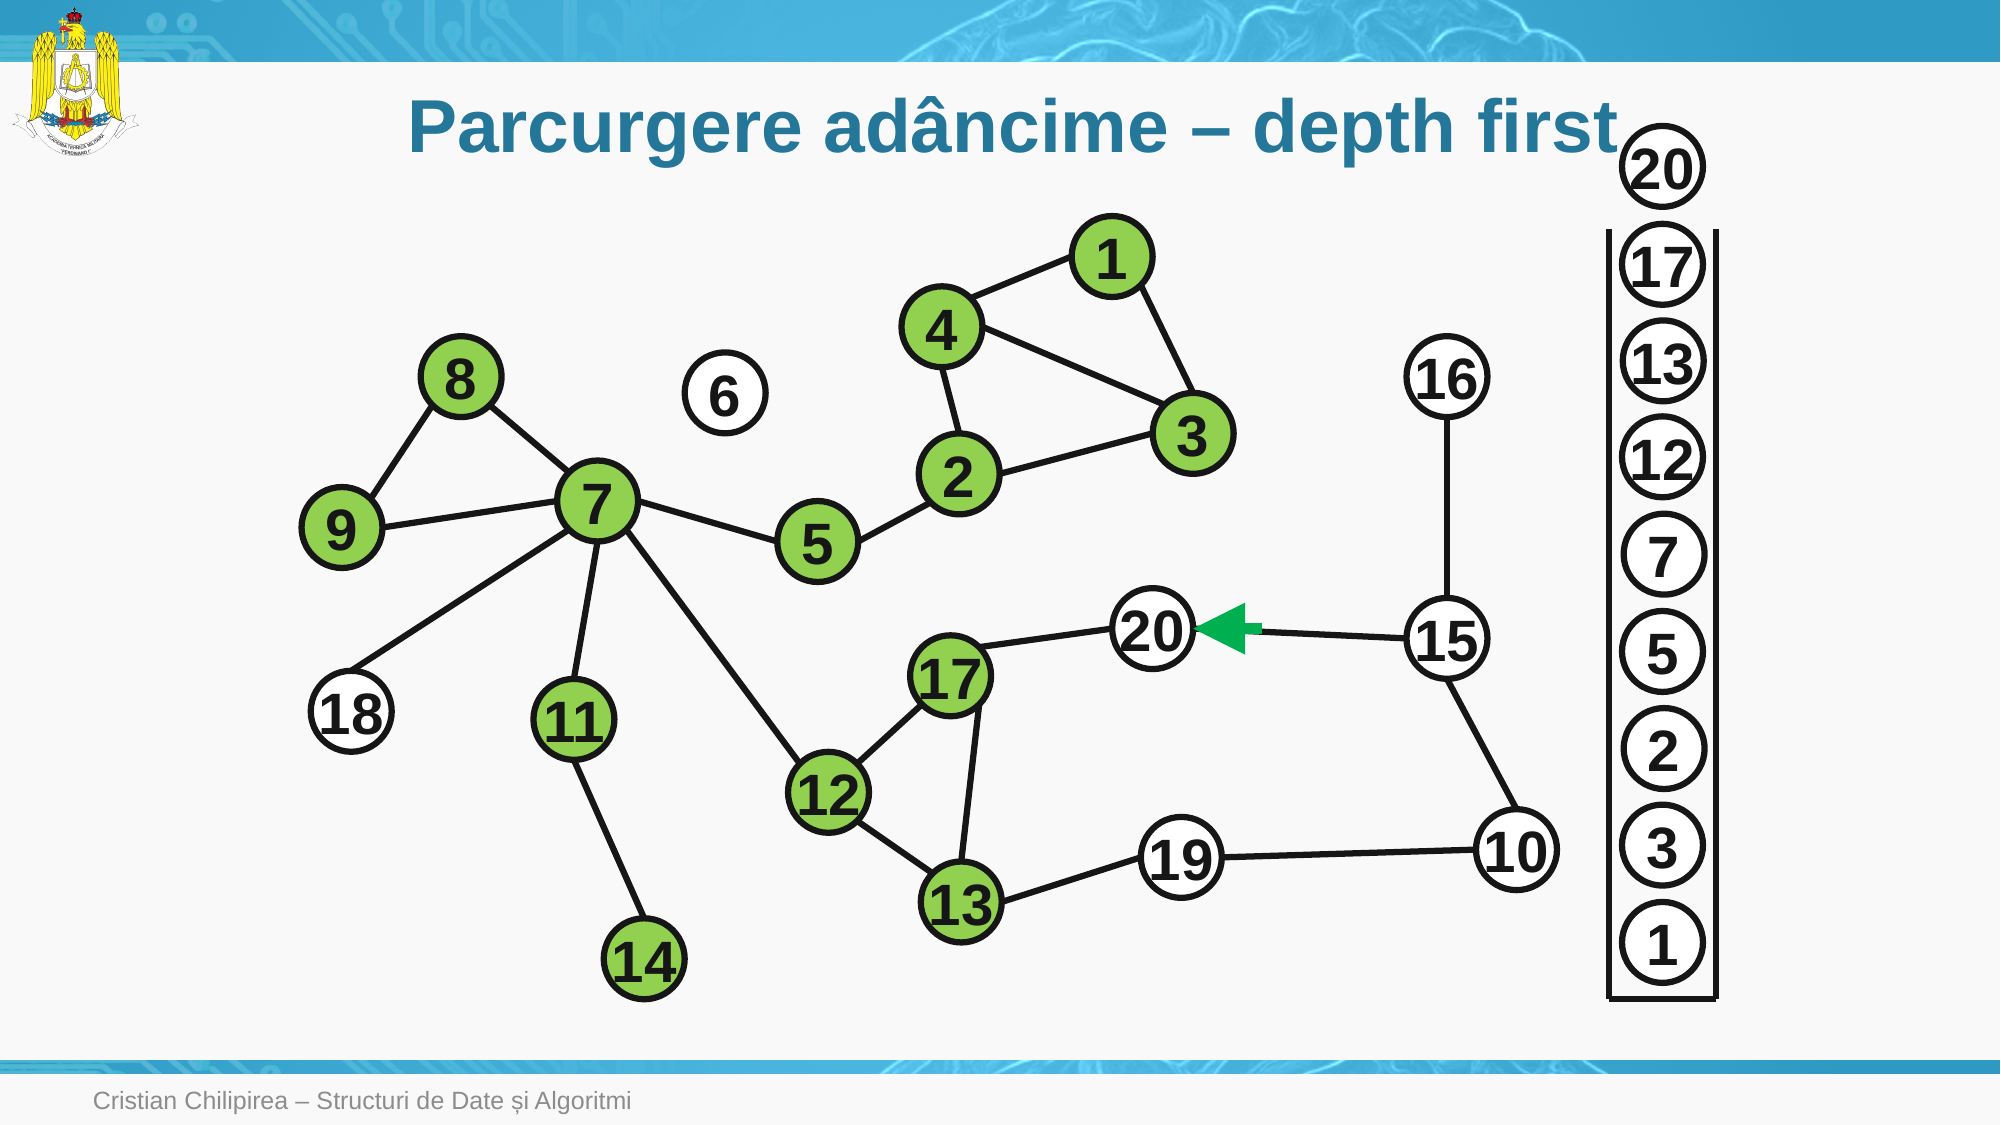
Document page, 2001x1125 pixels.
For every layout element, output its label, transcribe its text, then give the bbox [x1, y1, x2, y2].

text_box 18 [310, 670, 392, 752]
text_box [1140, 285, 1194, 393]
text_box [858, 502, 931, 542]
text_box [857, 704, 922, 764]
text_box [370, 405, 433, 499]
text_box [573, 541, 598, 679]
footer Cristian Chilipirea – Structuri de Date și Algoritmi [77, 1073, 1338, 1125]
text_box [1221, 849, 1476, 858]
text_box 20 [1622, 125, 1703, 207]
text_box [382, 500, 558, 528]
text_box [489, 405, 569, 473]
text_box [1001, 857, 1141, 902]
picture [0, 0, 2000, 156]
text_box 7 [557, 460, 638, 542]
text_box 8 [420, 336, 502, 418]
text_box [351, 529, 569, 671]
picture [0, 1060, 2000, 1074]
text_box 3 [1152, 393, 1234, 474]
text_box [626, 529, 800, 764]
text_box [638, 500, 778, 529]
text_box 6 [684, 352, 766, 434]
text_box 2 [918, 433, 1000, 515]
text_box 9 [301, 487, 382, 568]
text_box 12 [788, 751, 869, 833]
text_box 11 [533, 679, 615, 760]
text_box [1193, 628, 1407, 639]
text_box 4 [901, 286, 983, 367]
title Parcurgere adâncime – depth first [150, 76, 1876, 180]
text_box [999, 433, 1153, 474]
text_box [573, 759, 645, 919]
text_box 19 [1141, 816, 1222, 898]
text_box 13 [920, 861, 1002, 943]
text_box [979, 628, 1113, 648]
text_box 13 [1622, 320, 1704, 402]
text_box 14 [603, 918, 685, 1000]
text_box 2 [1623, 708, 1705, 790]
text_box 17 [1622, 223, 1703, 305]
text_box 1 [1071, 216, 1153, 297]
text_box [1446, 678, 1517, 810]
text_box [970, 256, 1072, 299]
text_box 1 [1622, 901, 1703, 983]
text_box 5 [779, 501, 859, 582]
text_box 12 [1622, 416, 1703, 498]
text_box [961, 704, 980, 862]
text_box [857, 820, 933, 874]
text_box 5 [1622, 610, 1703, 692]
text_box 15 [1406, 598, 1488, 679]
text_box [982, 326, 1165, 405]
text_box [941, 367, 960, 434]
text_box 7 [1623, 513, 1705, 595]
text_box 3 [1622, 804, 1703, 886]
text_box 10 [1476, 809, 1557, 891]
text_box 20 [1112, 588, 1193, 670]
text_box 16 [1406, 336, 1488, 417]
text_box 17 [910, 635, 992, 717]
